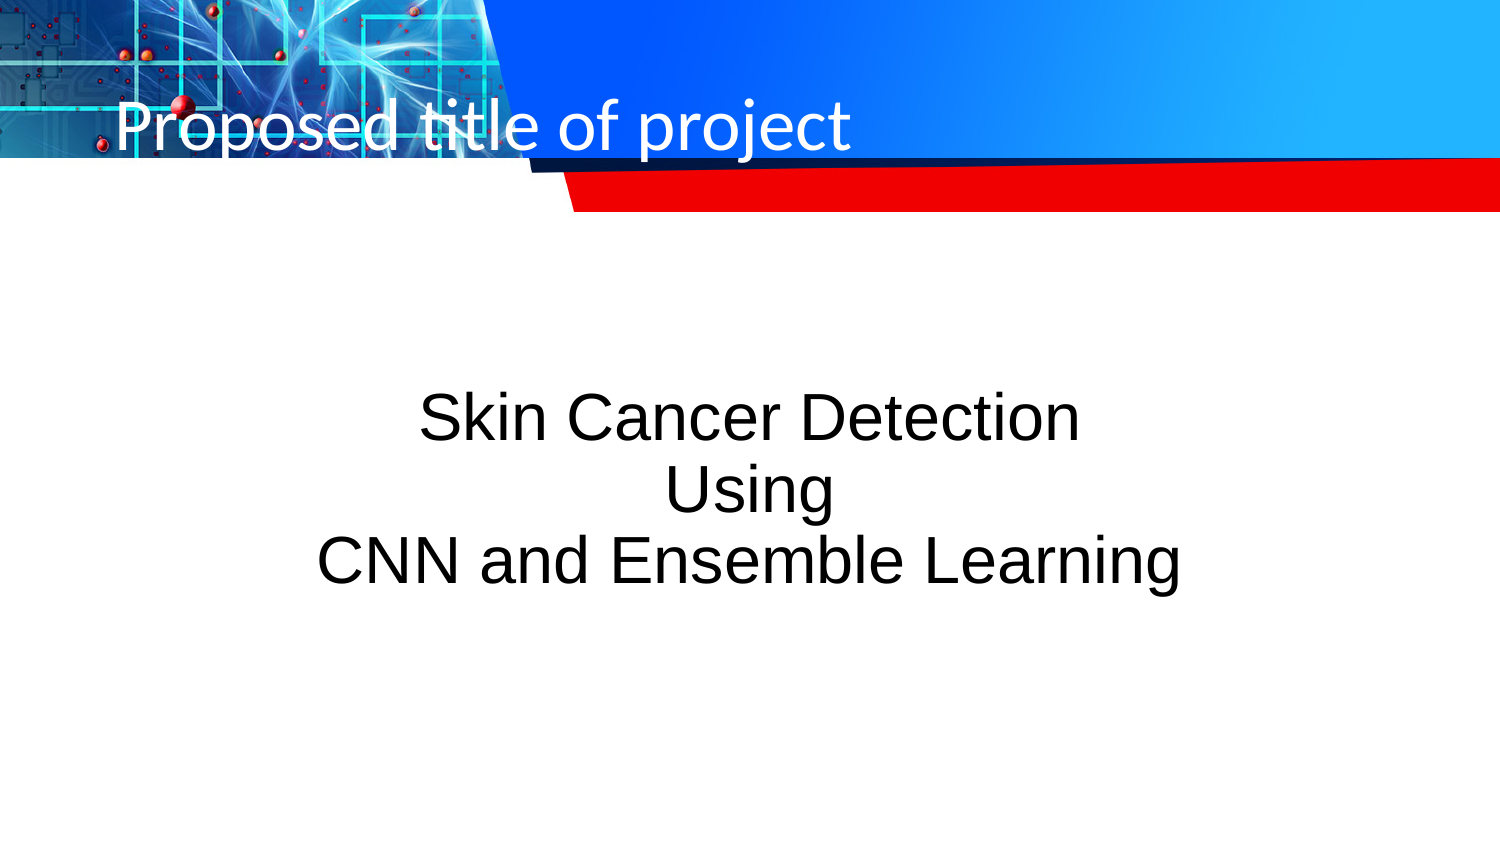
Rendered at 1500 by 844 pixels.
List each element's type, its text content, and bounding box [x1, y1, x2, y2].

list Skin Cancer Detection Using CNN and Ensemble Learning [103, 224, 1397, 760]
picture [0, 0, 1500, 844]
title Proposed title of project [103, 44, 1397, 208]
